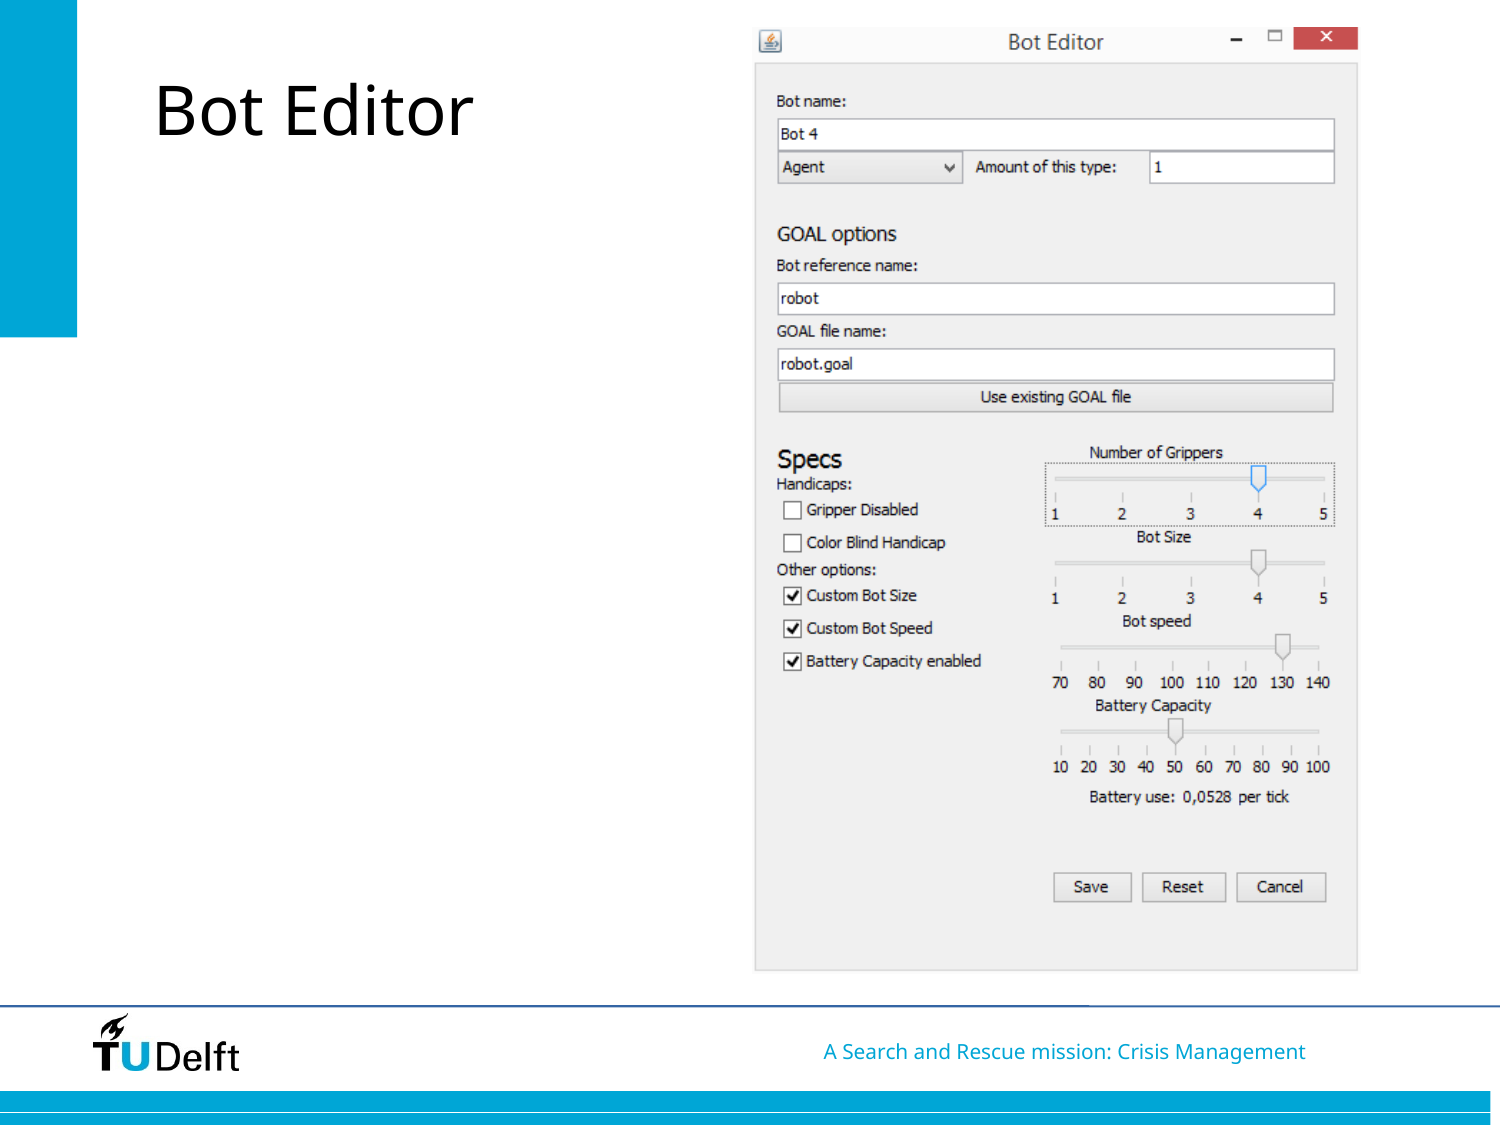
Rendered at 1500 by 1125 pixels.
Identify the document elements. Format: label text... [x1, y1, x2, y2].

picture [93, 1013, 239, 1071]
picture [752, 27, 1361, 974]
title Bot Editor [153, 66, 752, 271]
